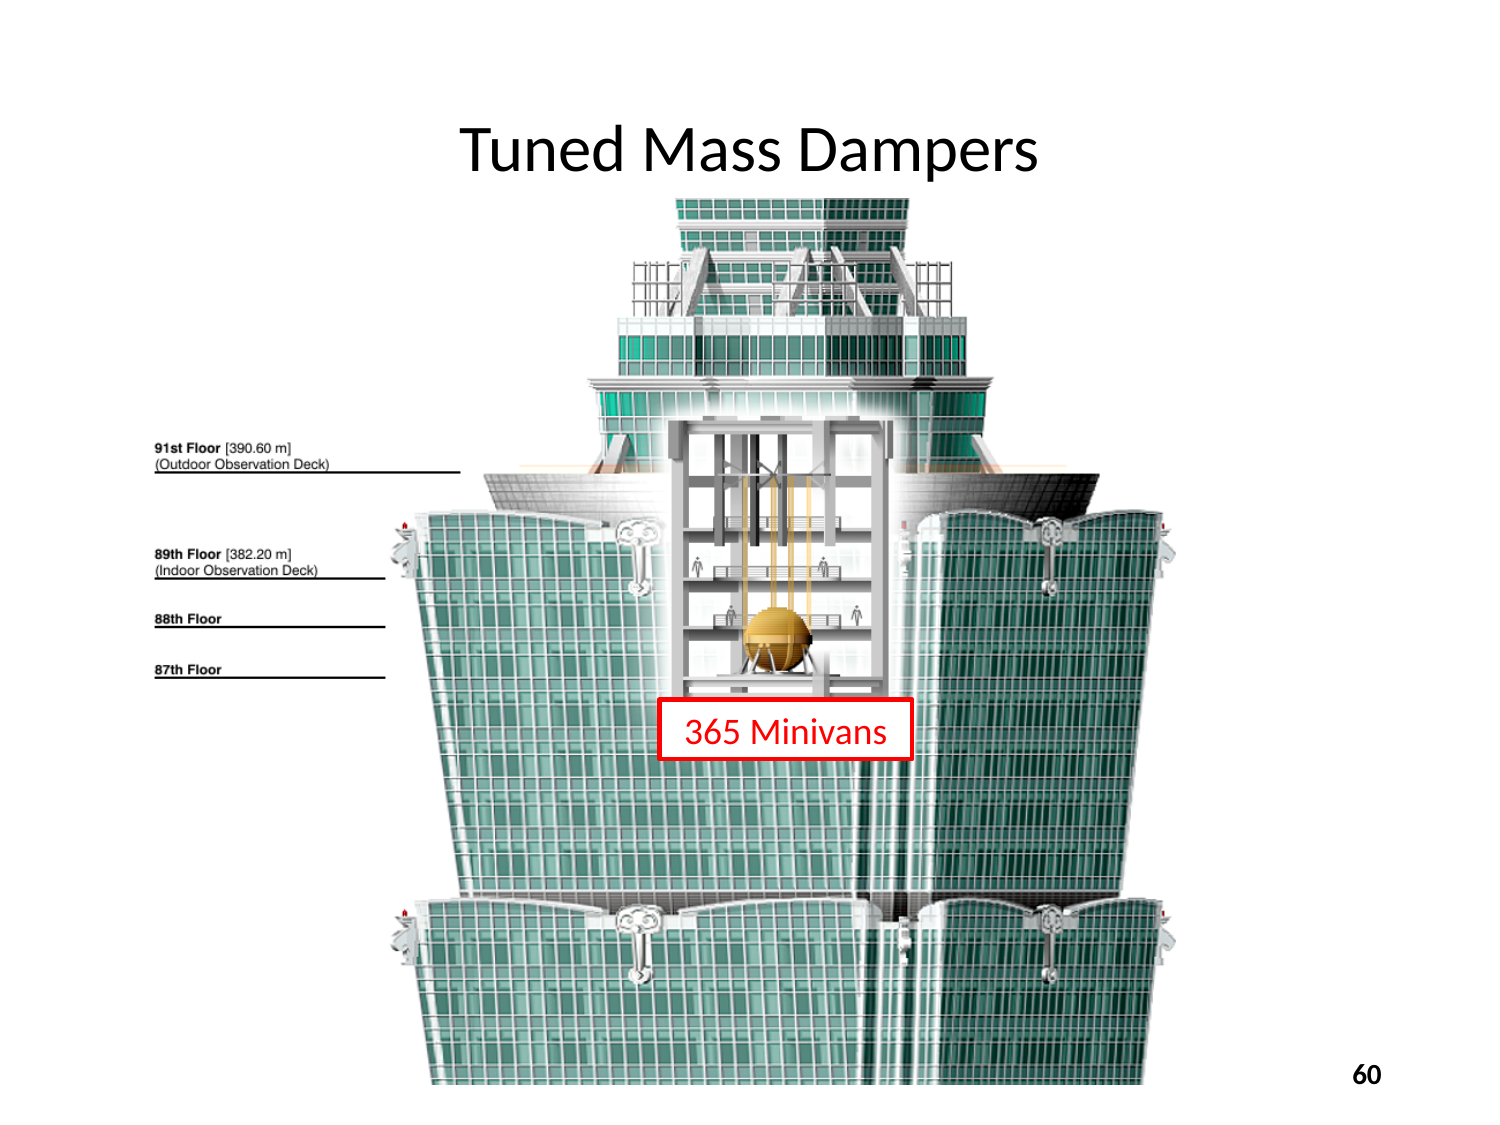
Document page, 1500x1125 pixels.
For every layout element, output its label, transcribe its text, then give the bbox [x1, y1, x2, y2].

picture [127, 198, 1191, 1085]
slide_number 60 [1059, 1042, 1397, 1103]
title Tuned Mass Dampers [103, 59, 1397, 241]
